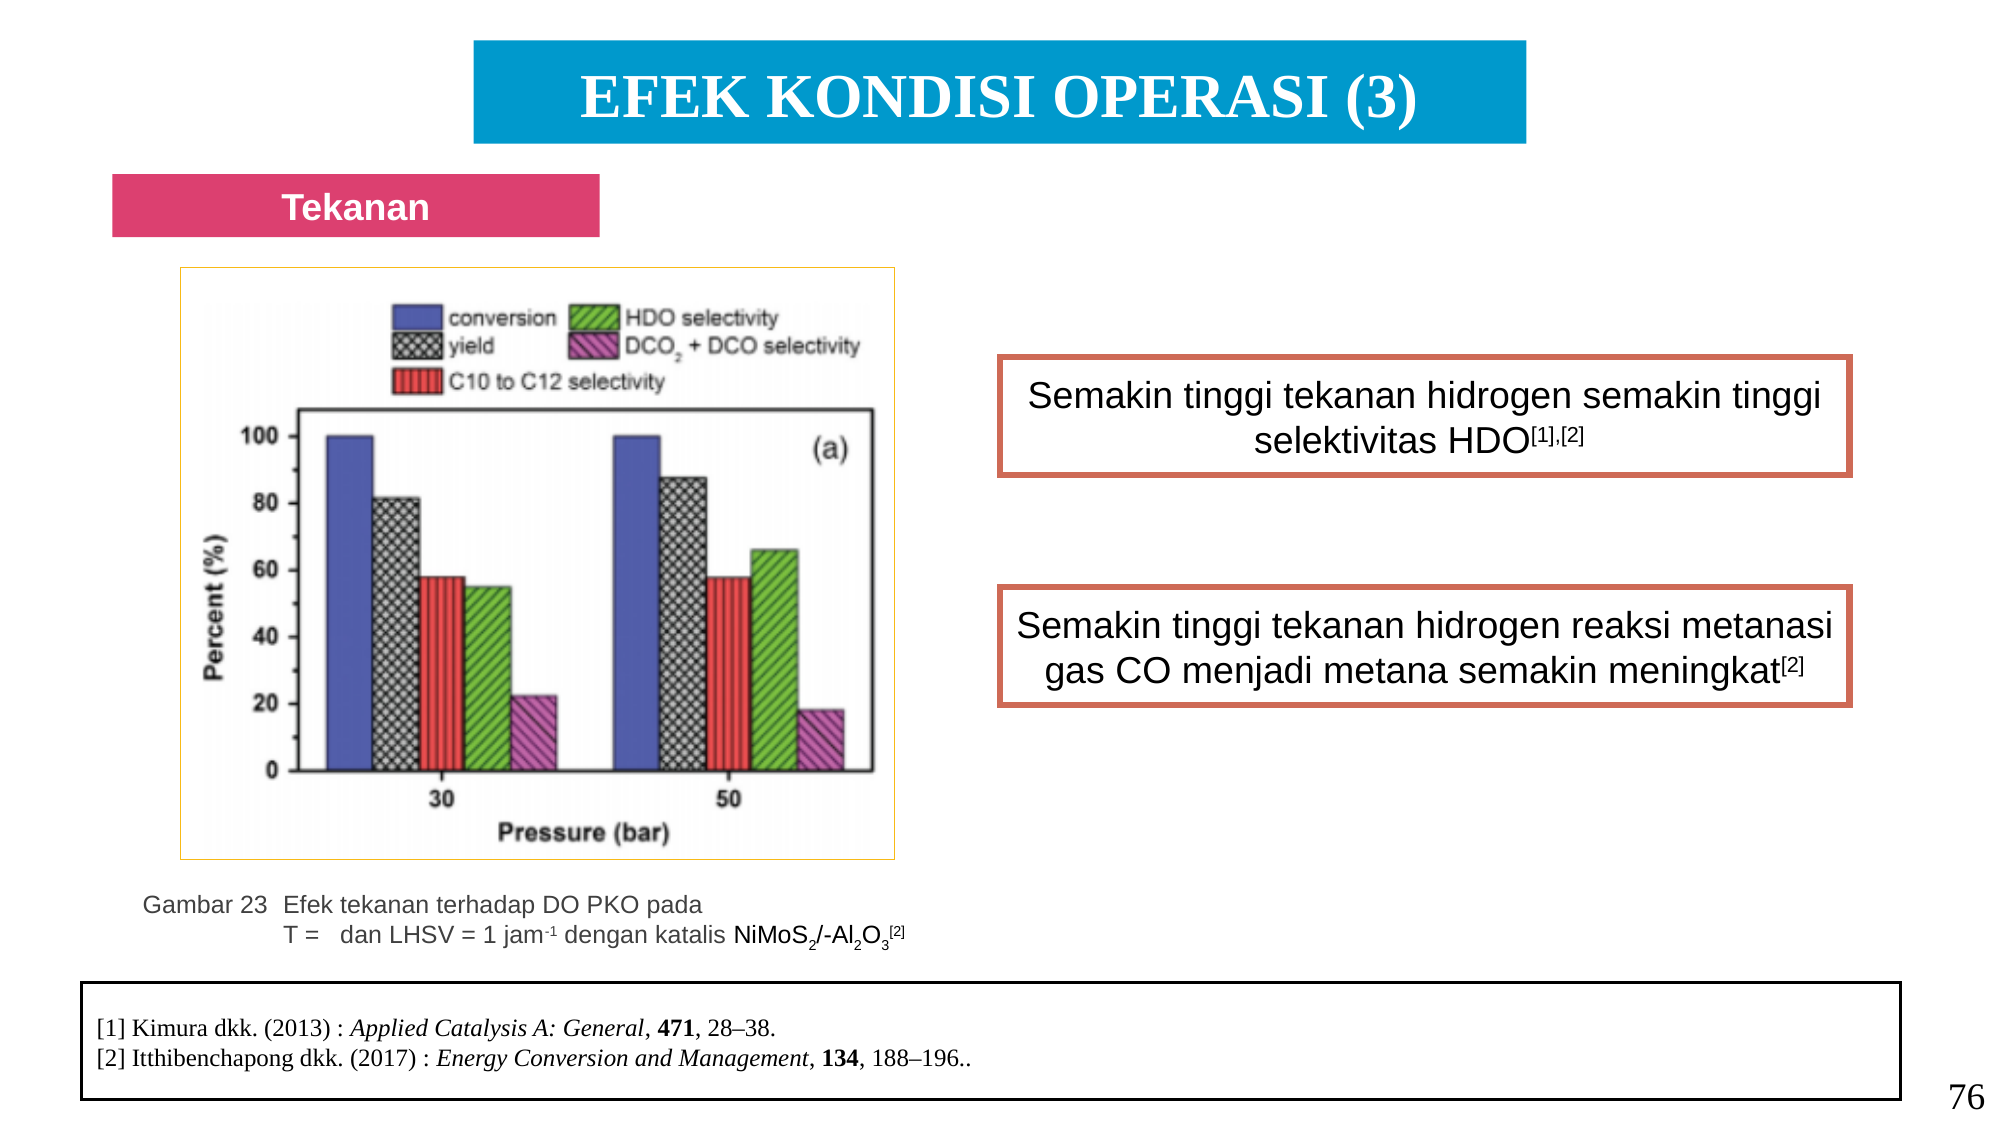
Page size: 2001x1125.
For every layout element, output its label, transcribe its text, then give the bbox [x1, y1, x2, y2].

text_box EFEK KONDISI OPERASI (3) [473, 39, 1527, 145]
text_box Semakin tinggi tekanan hidrogen semakin tinggi selektivitas HDO[1],[2] [999, 356, 1850, 476]
text_box [1] Kimura dkk. (2013) : Applied Catalysis A: General, 471, 28–38. [2] Itthibenchapong dkk. (2017) : Energy Conversion and Management, 134, 188–196.. [81, 981, 1901, 1101]
text_box Tekanan [111, 173, 601, 238]
text_box Semakin tinggi tekanan hidrogen reaksi metanasi gas CO menjadi metana semakin meningkat[2] [999, 586, 1850, 706]
picture [180, 267, 895, 860]
